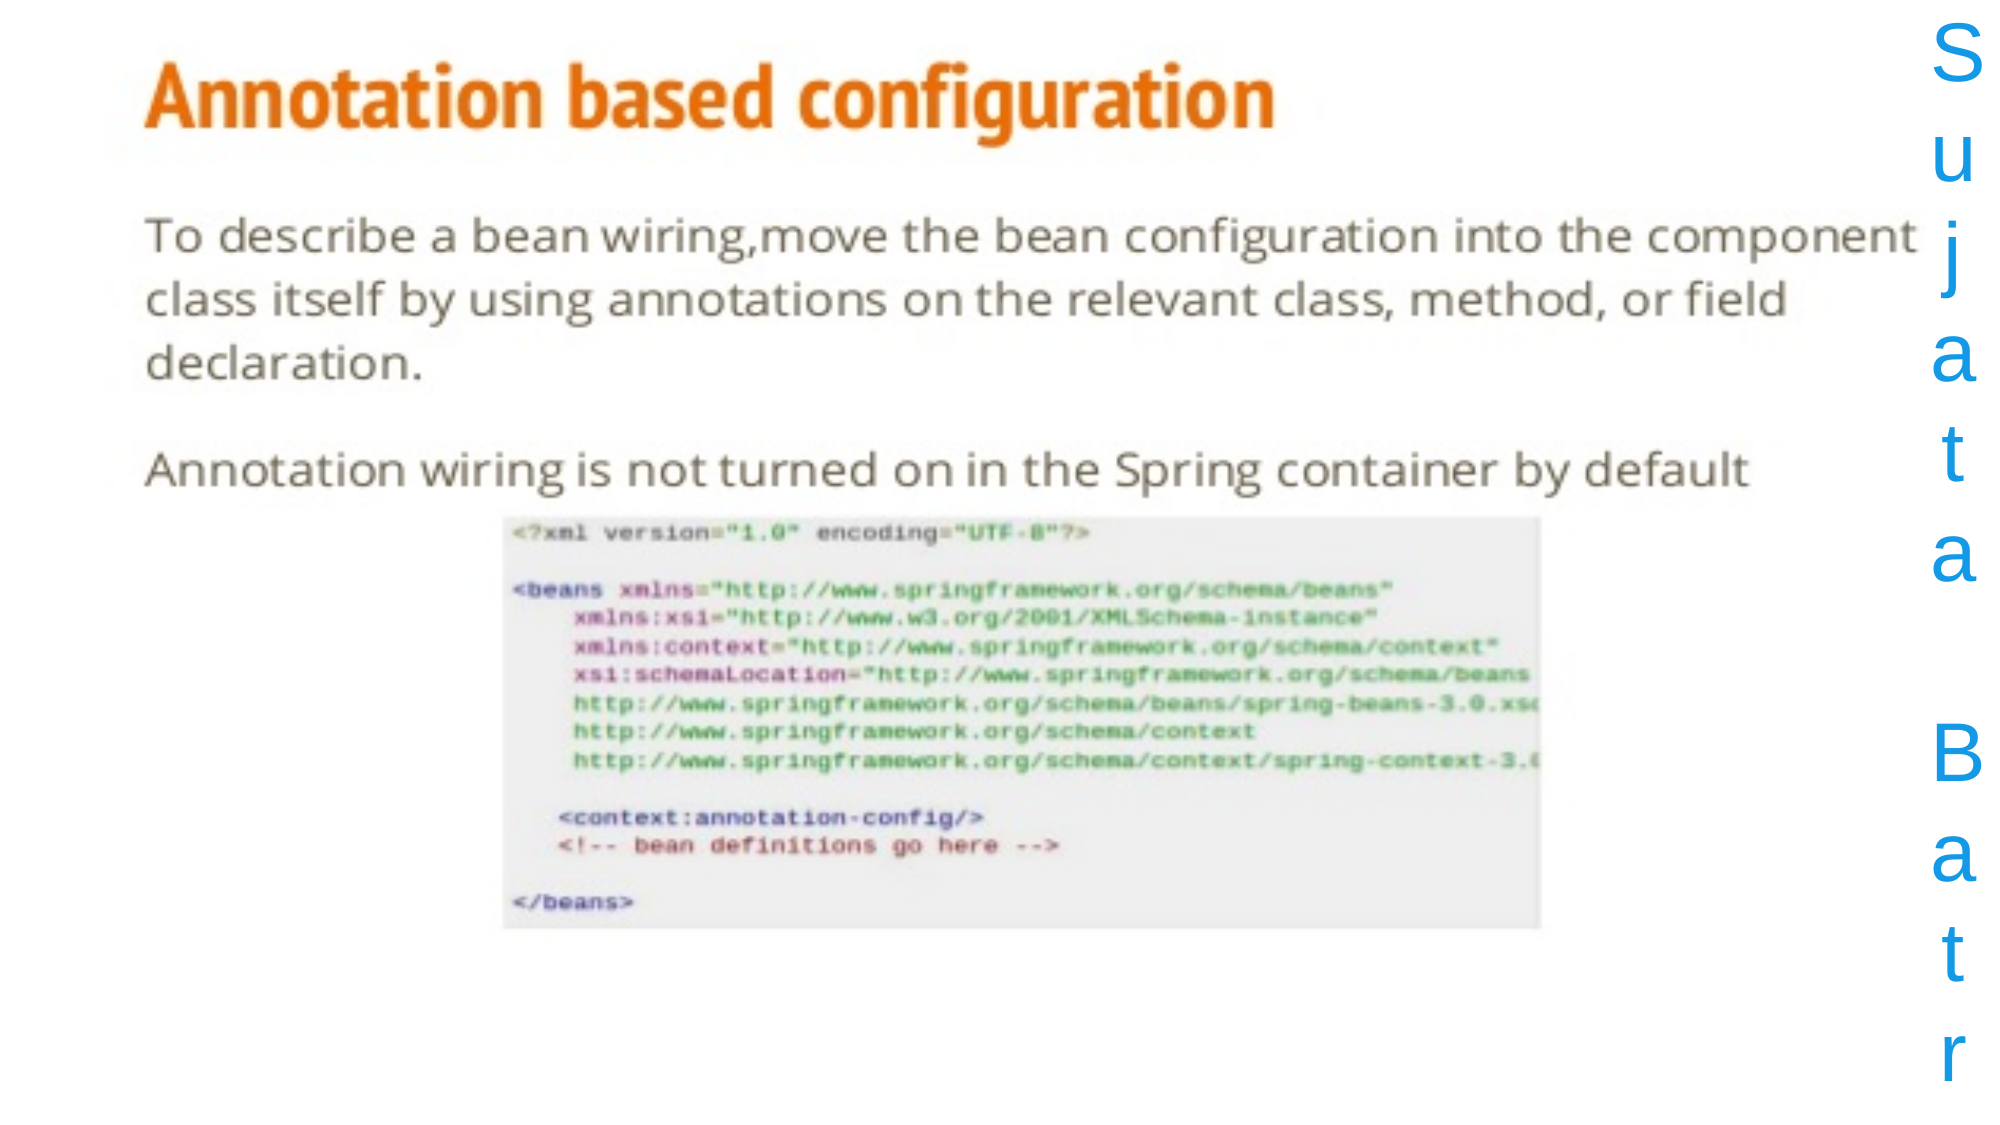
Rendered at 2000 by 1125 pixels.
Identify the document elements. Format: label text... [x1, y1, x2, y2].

text_box Sujata Batra [1915, 0, 1991, 1125]
picture [95, 41, 1926, 941]
